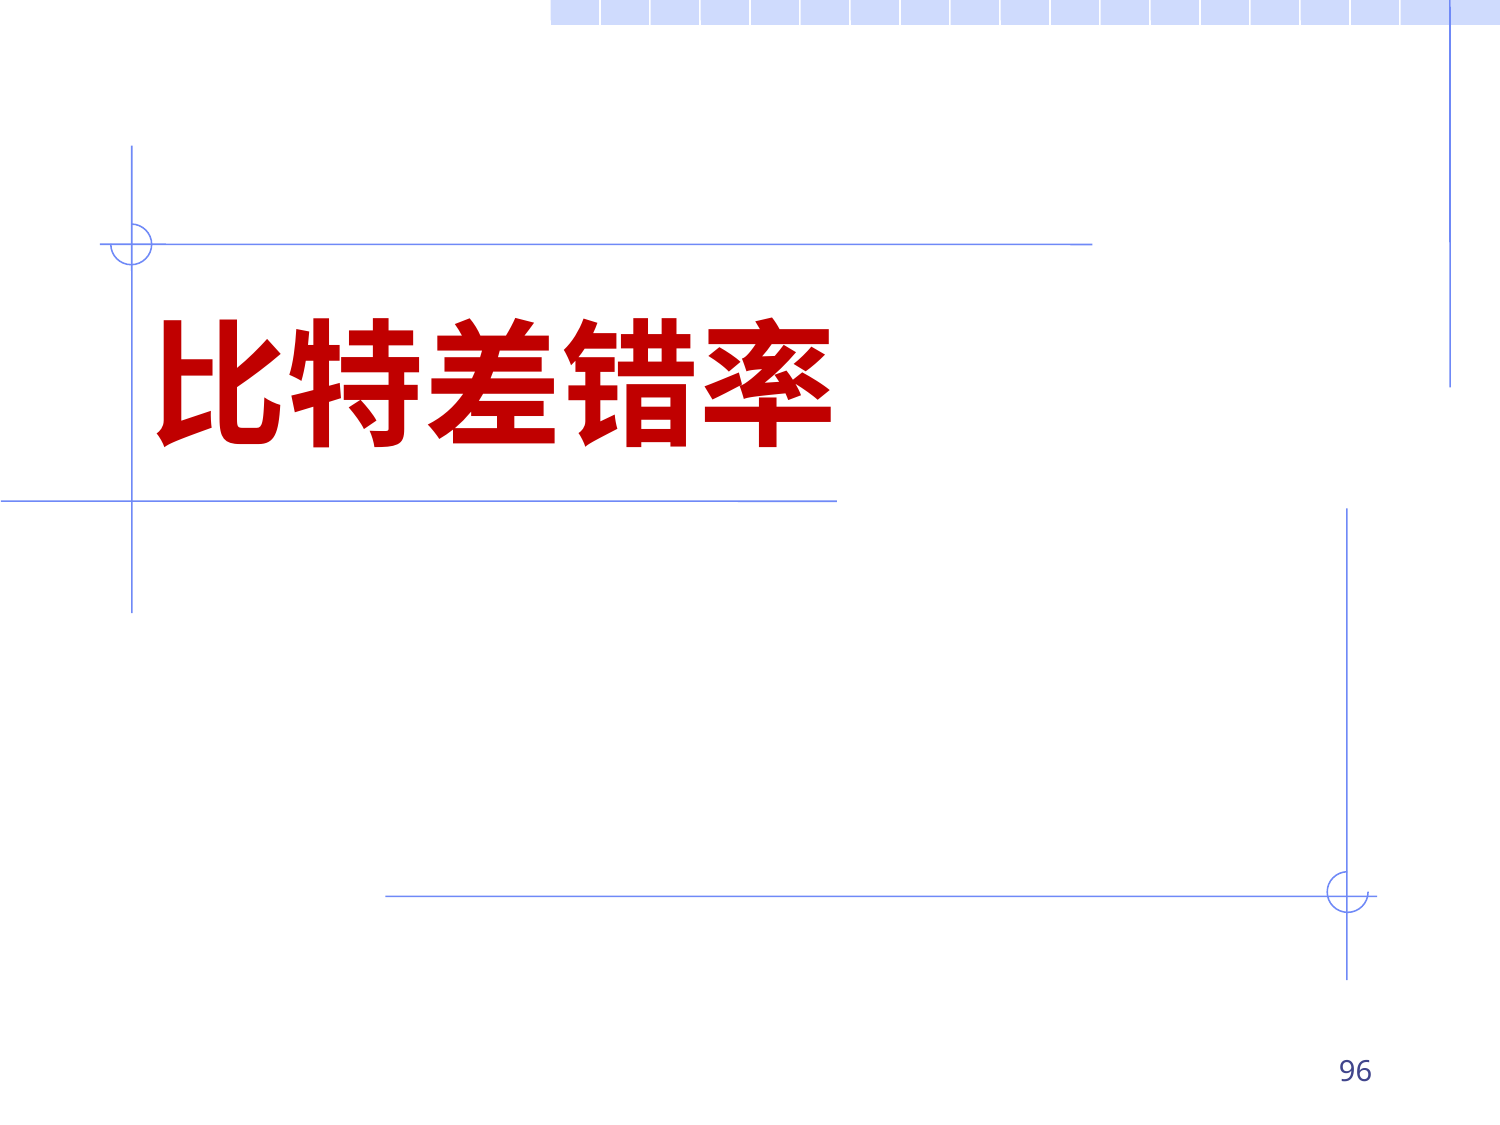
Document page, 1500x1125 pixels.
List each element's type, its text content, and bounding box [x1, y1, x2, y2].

text_box [162, 209, 1438, 885]
title 比特差错率 [134, 314, 1410, 471]
slide_number 95 [1074, 1025, 1388, 1100]
